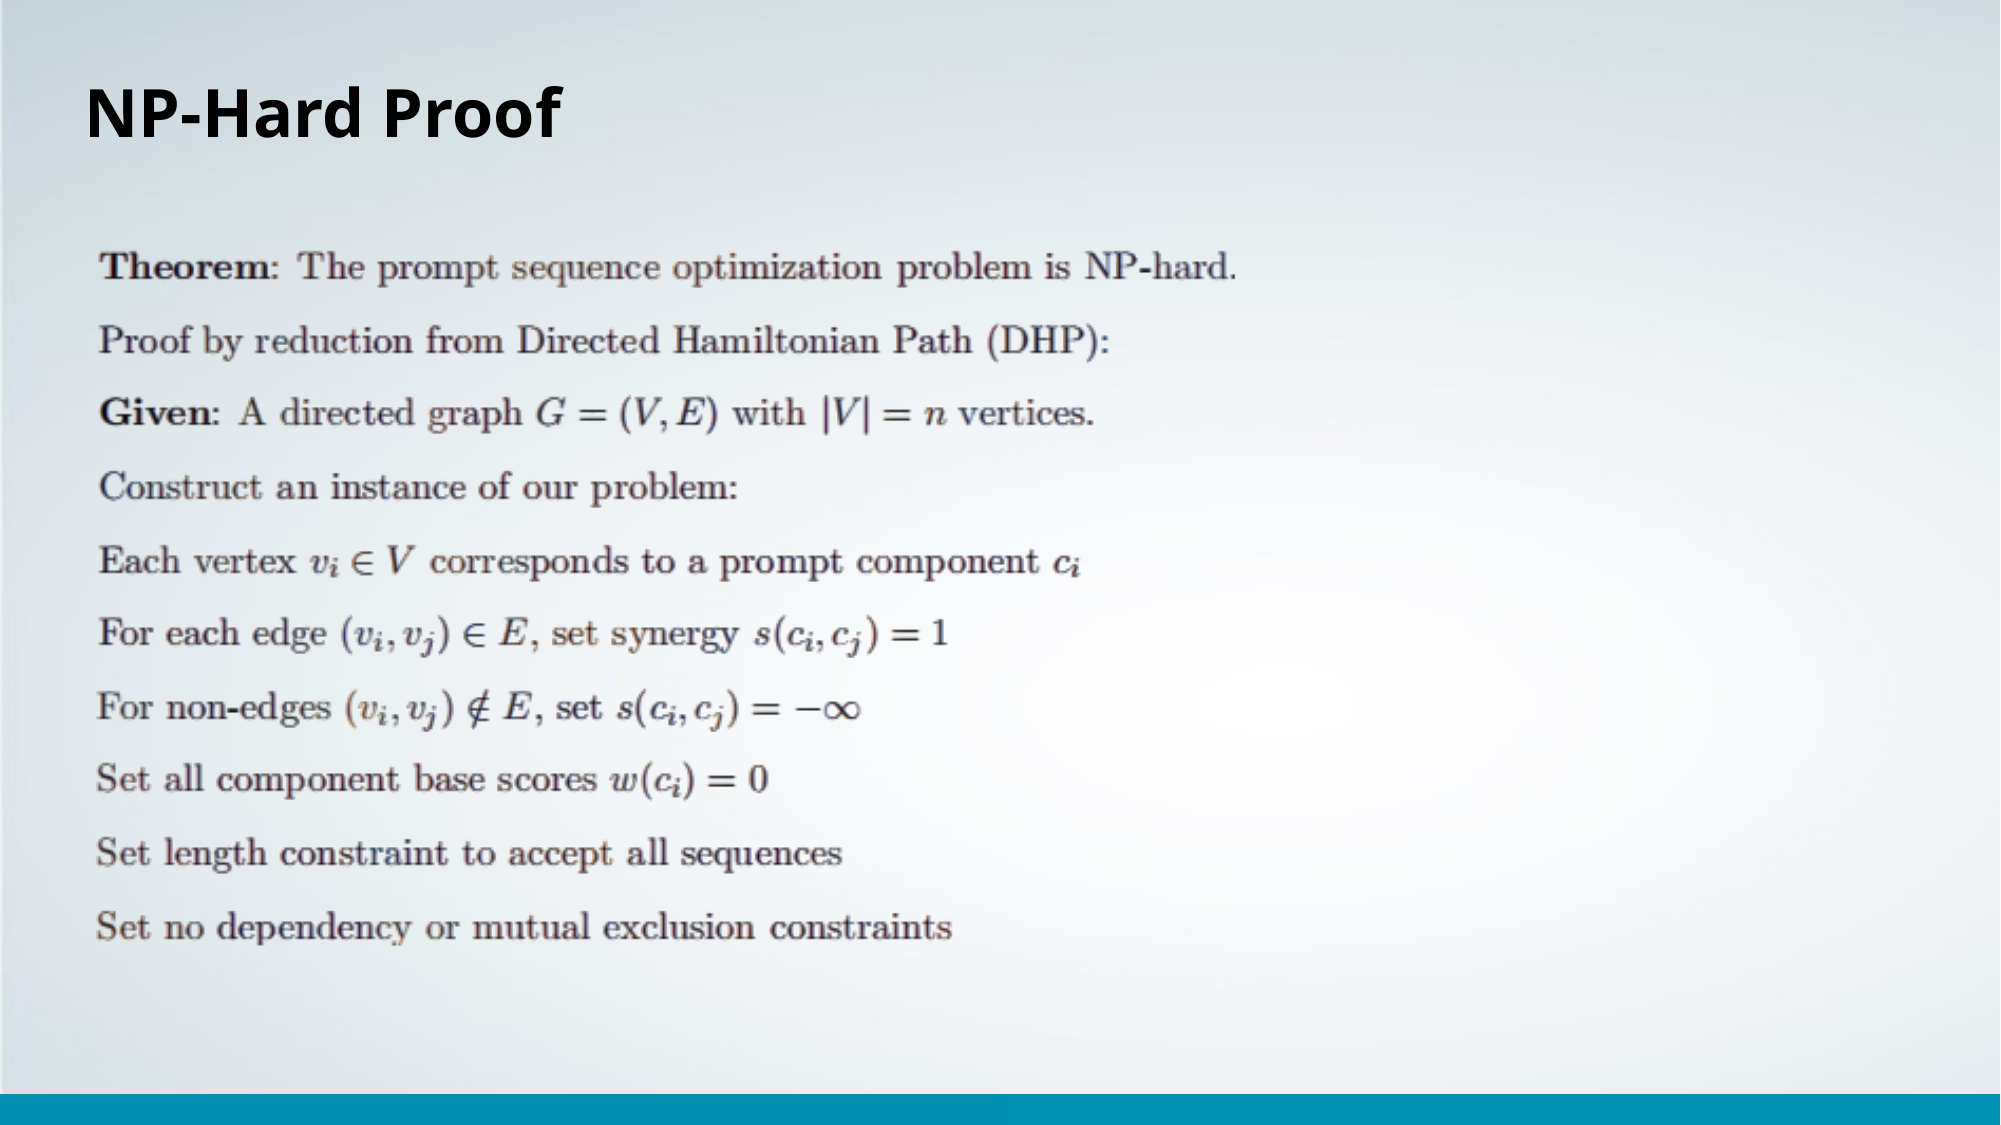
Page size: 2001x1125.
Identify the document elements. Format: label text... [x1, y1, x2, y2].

text_box [0, 1094, 2000, 1125]
text_box NP-Hard Proof [69, 63, 577, 158]
picture [0, 0, 2001, 1093]
